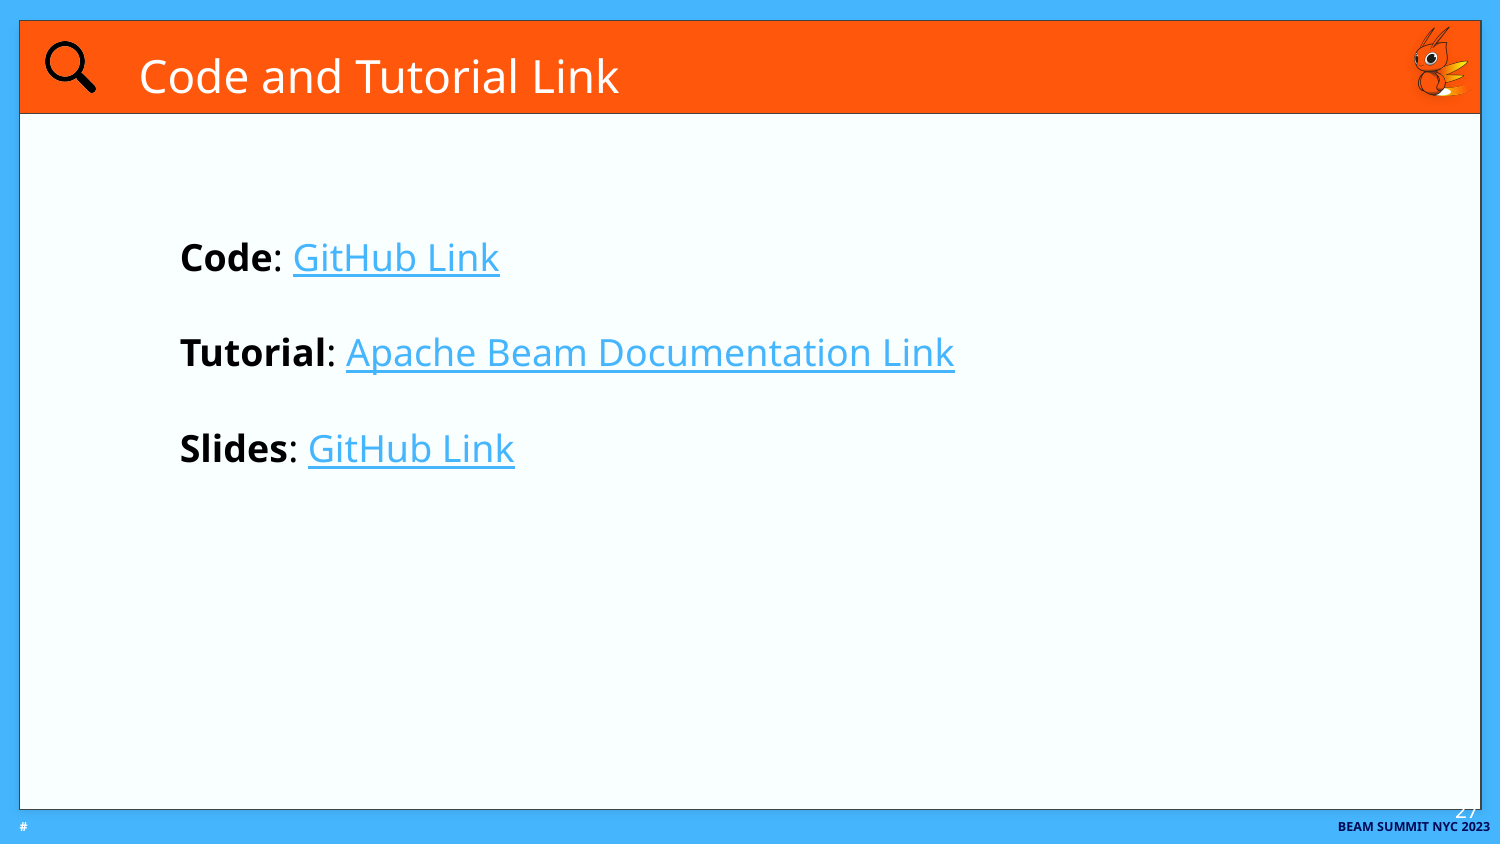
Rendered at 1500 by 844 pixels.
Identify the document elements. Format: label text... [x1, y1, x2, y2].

slide_number ‹#› [1403, 779, 1494, 844]
picture [1395, 24, 1482, 102]
picture [45, 41, 96, 93]
title Code and Tutorial Link [123, 32, 1263, 95]
text_box Code: GitHub Link Tutorial: Apache Beam Documentation Link Slides: GitHub Link [164, 218, 1365, 537]
